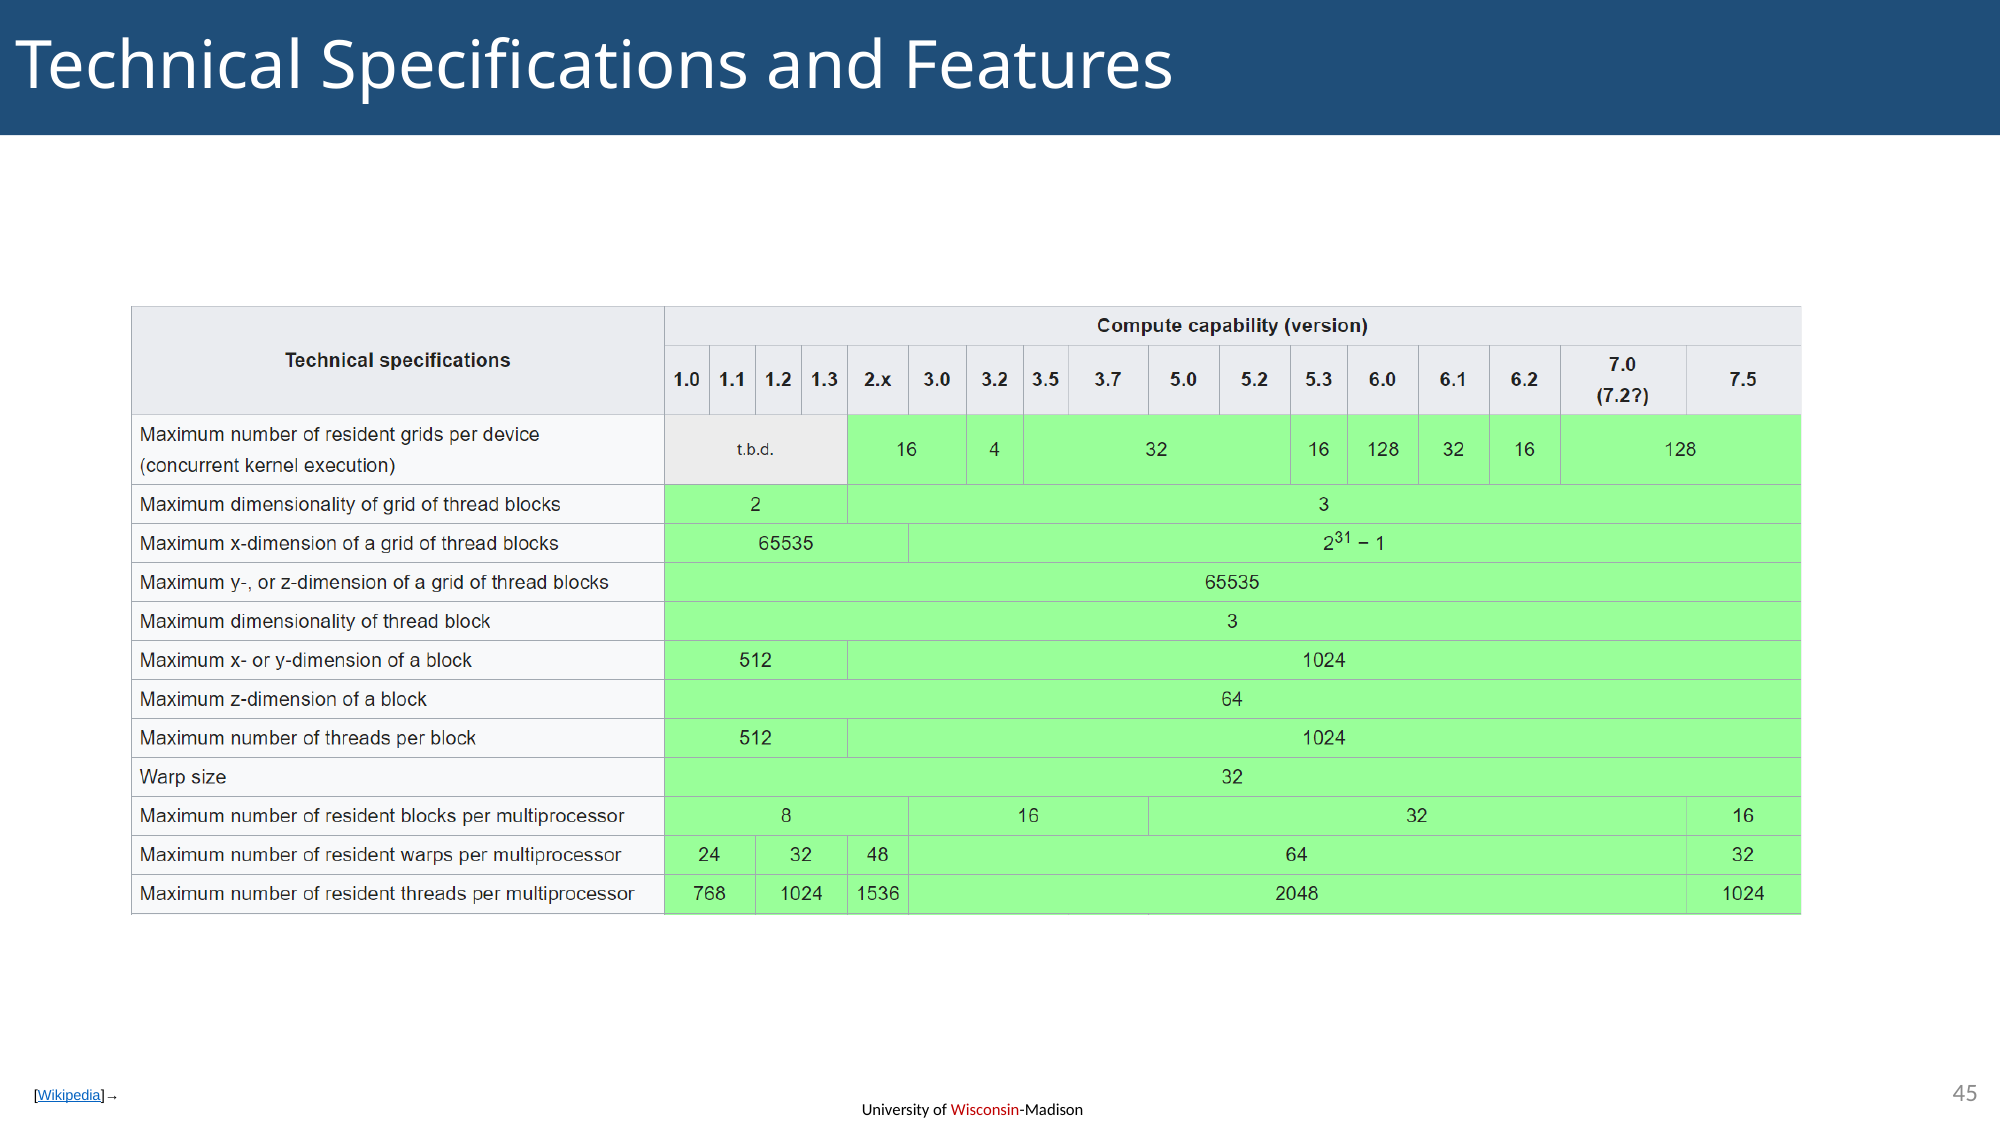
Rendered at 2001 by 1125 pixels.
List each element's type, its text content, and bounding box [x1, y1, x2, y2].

picture [127, 299, 1802, 915]
title Technical Specifications and Features [0, 0, 2000, 136]
text_box [Wikipedia]→ [19, 1078, 195, 1111]
slide_number 45 [1879, 1069, 1994, 1114]
